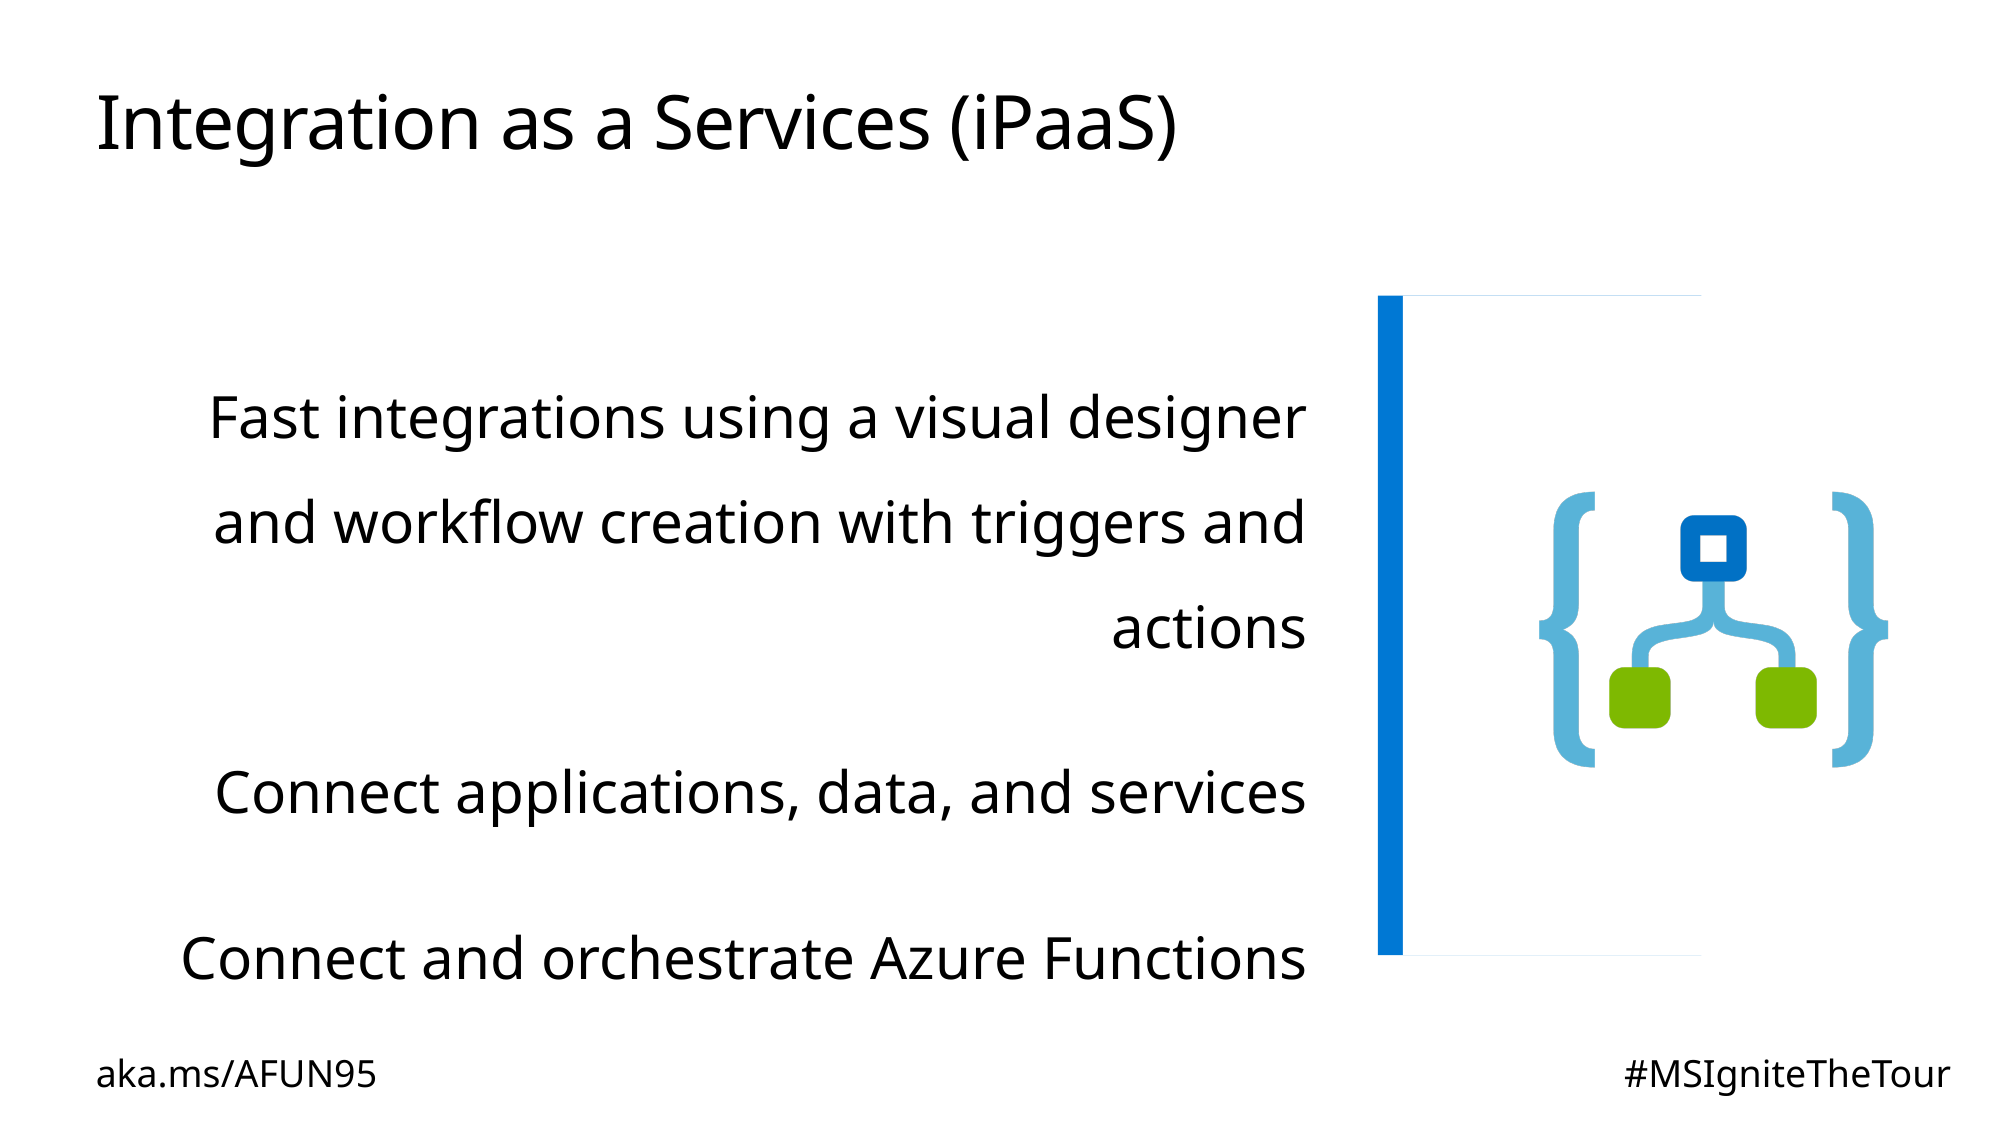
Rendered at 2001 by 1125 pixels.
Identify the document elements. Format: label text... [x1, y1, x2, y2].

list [1513, 425, 1915, 826]
title Integration as a Services (iPaaS) [96, 75, 1904, 166]
list Fast integrations using a visual designer and workflow creation with triggers and actions Connect applications, data, and services Connect and orchestrate Azure Functions [104, 344, 1308, 1056]
